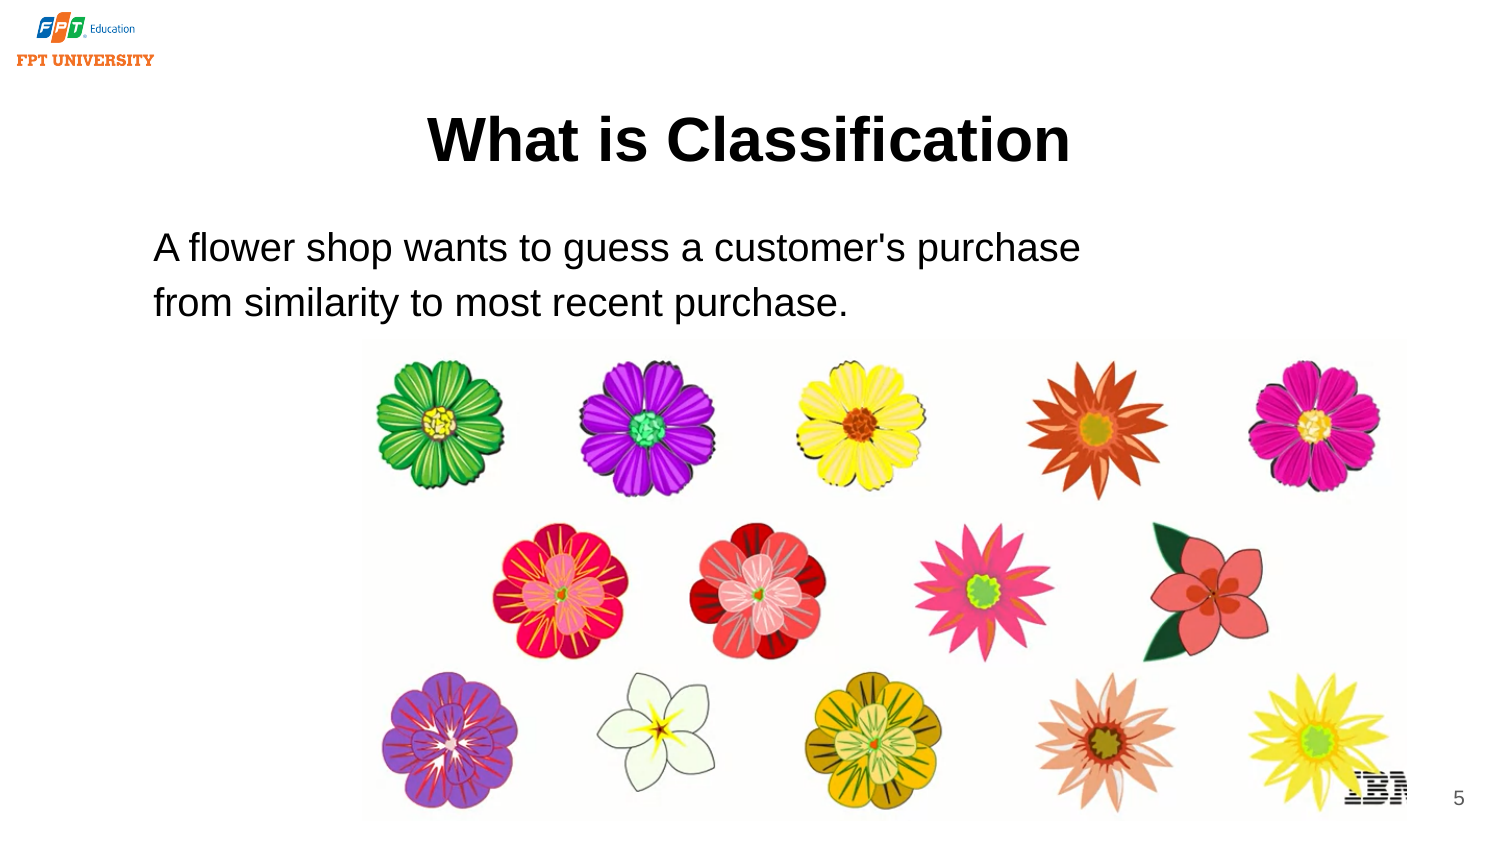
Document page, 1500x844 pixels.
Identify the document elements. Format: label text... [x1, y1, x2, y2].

slide_number 5 [1389, 764, 1480, 830]
picture [362, 339, 1408, 821]
picture [11, 1, 160, 77]
title What is Classification [51, 72, 1449, 167]
list A flower shop wants to guess a customer's purchase from similarity to most recent purchase. [138, 199, 1139, 340]
